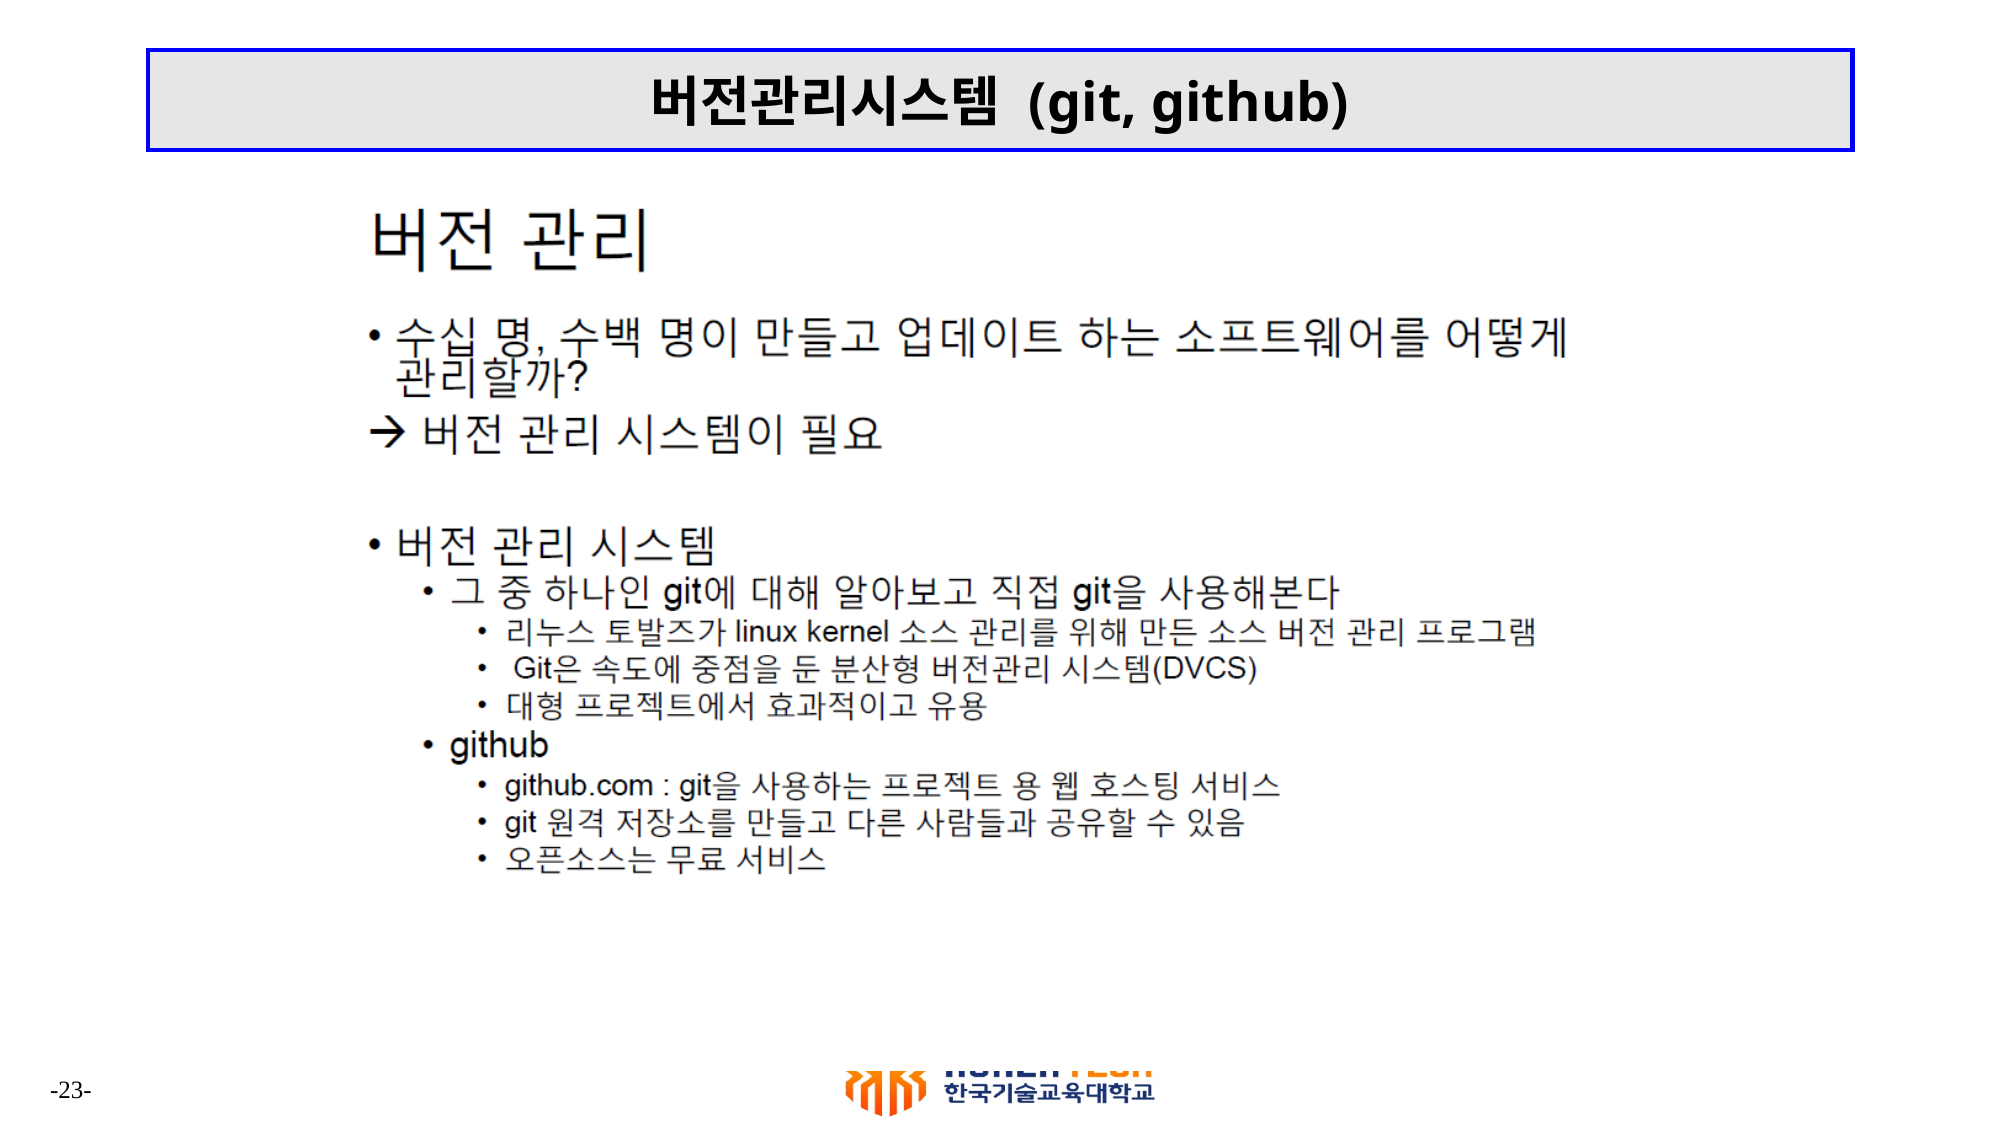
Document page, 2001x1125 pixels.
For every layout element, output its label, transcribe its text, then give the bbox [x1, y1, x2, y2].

slide_number -23- [0, 1065, 142, 1125]
title 버전관리시스템 (git, github) [146, 48, 250, 152]
picture [255, 37, 1720, 1121]
title 버전관리시스템 (git, github) [1724, 48, 1855, 152]
